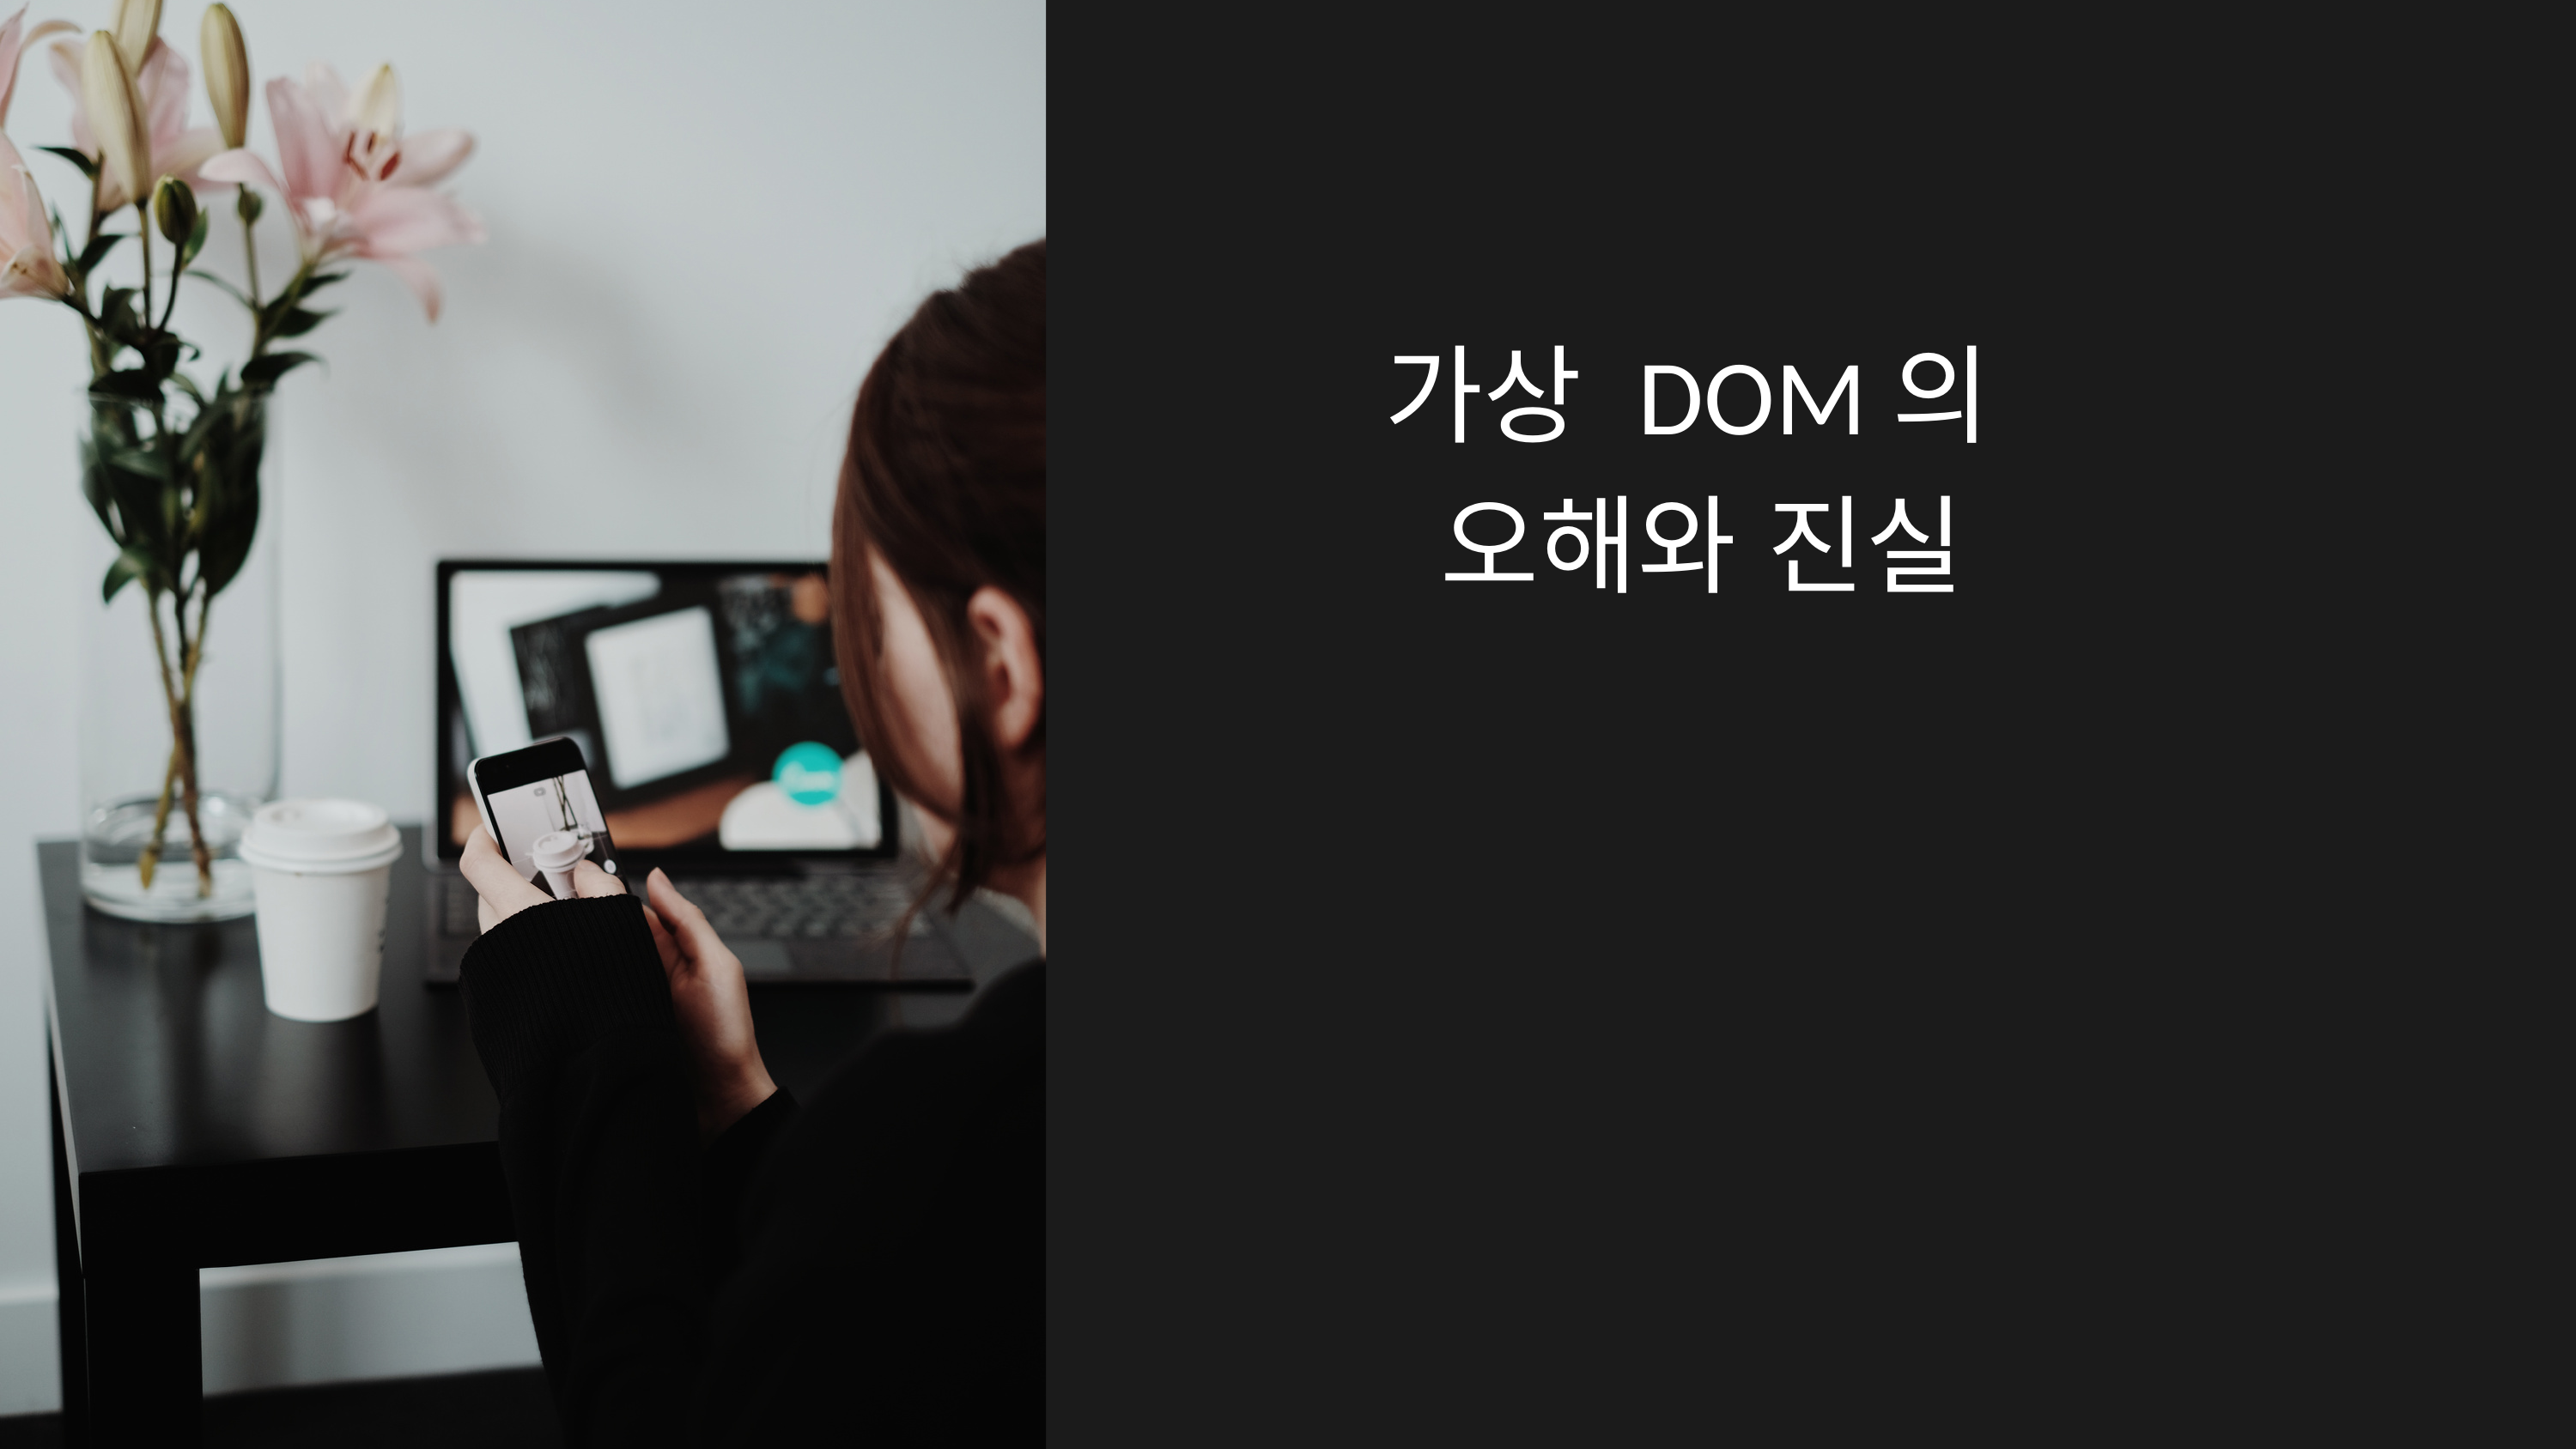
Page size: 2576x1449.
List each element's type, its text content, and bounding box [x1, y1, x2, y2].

text_box [0, 0, 1047, 1449]
text_box 가상 DOM의 오해와 진실 [1384, 306, 2115, 607]
